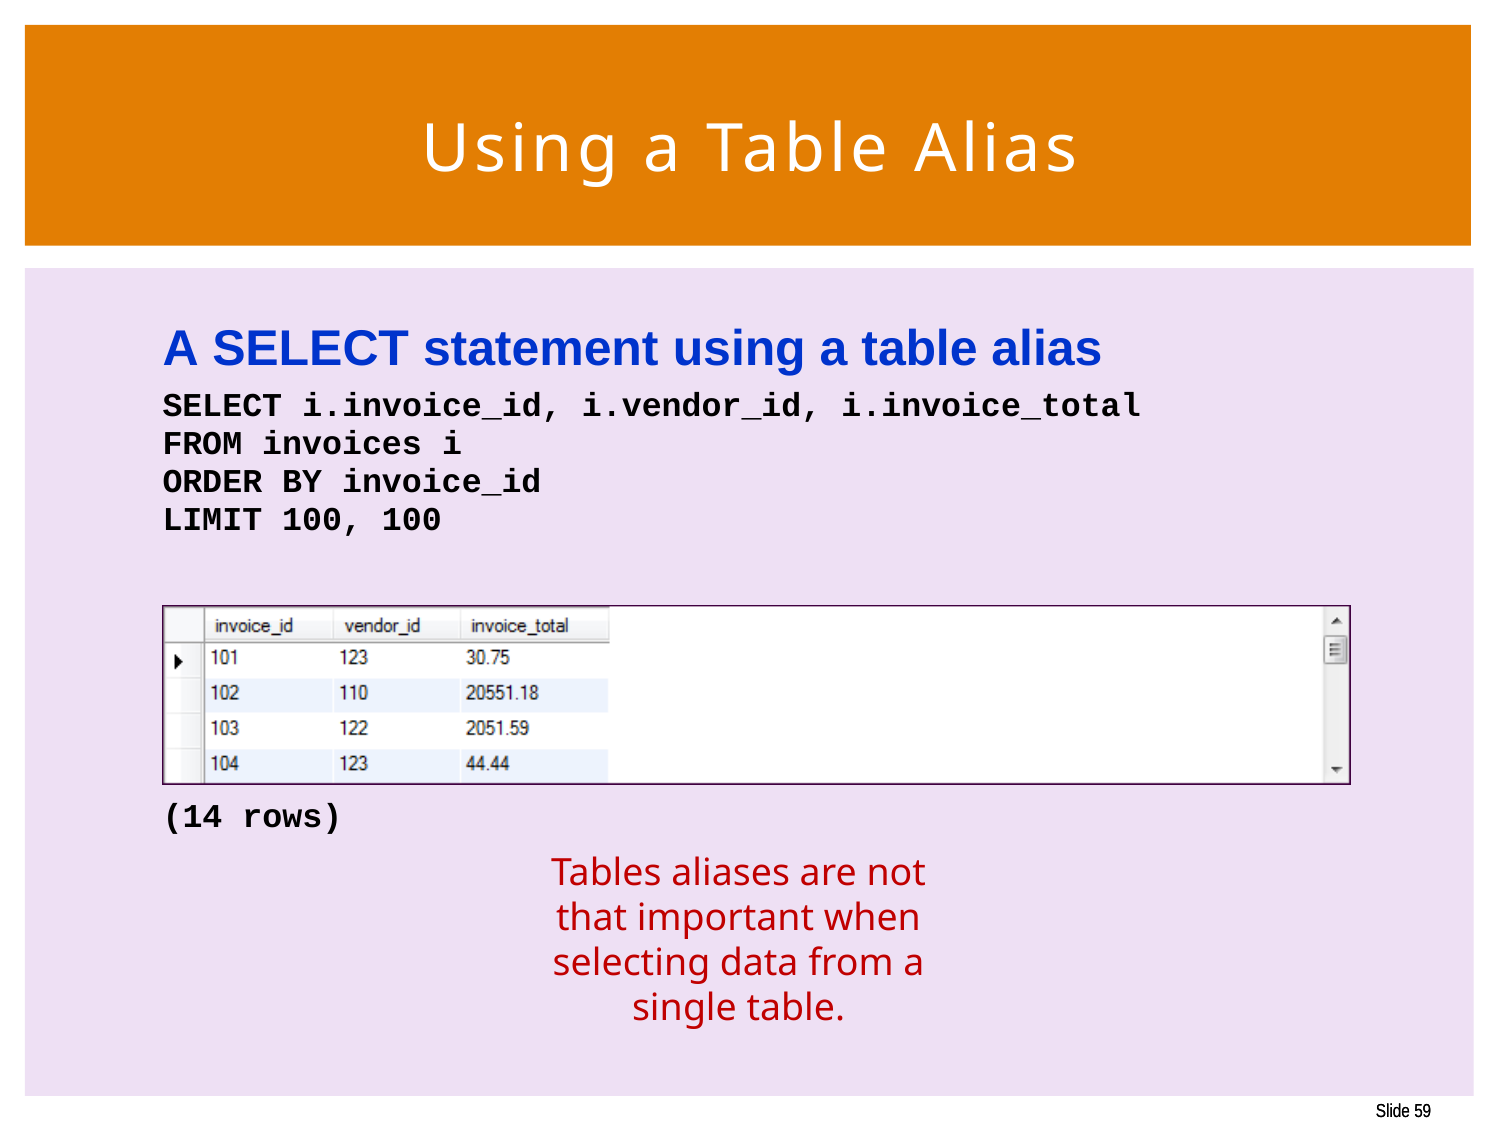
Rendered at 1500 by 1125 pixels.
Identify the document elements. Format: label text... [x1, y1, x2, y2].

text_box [162, 317, 1361, 645]
text_box Tables aliases are not that important when selecting data from a single table. [528, 865, 949, 1036]
picture [162, 605, 1352, 786]
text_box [162, 792, 1361, 857]
title Using a Table Alias [62, 58, 1438, 232]
